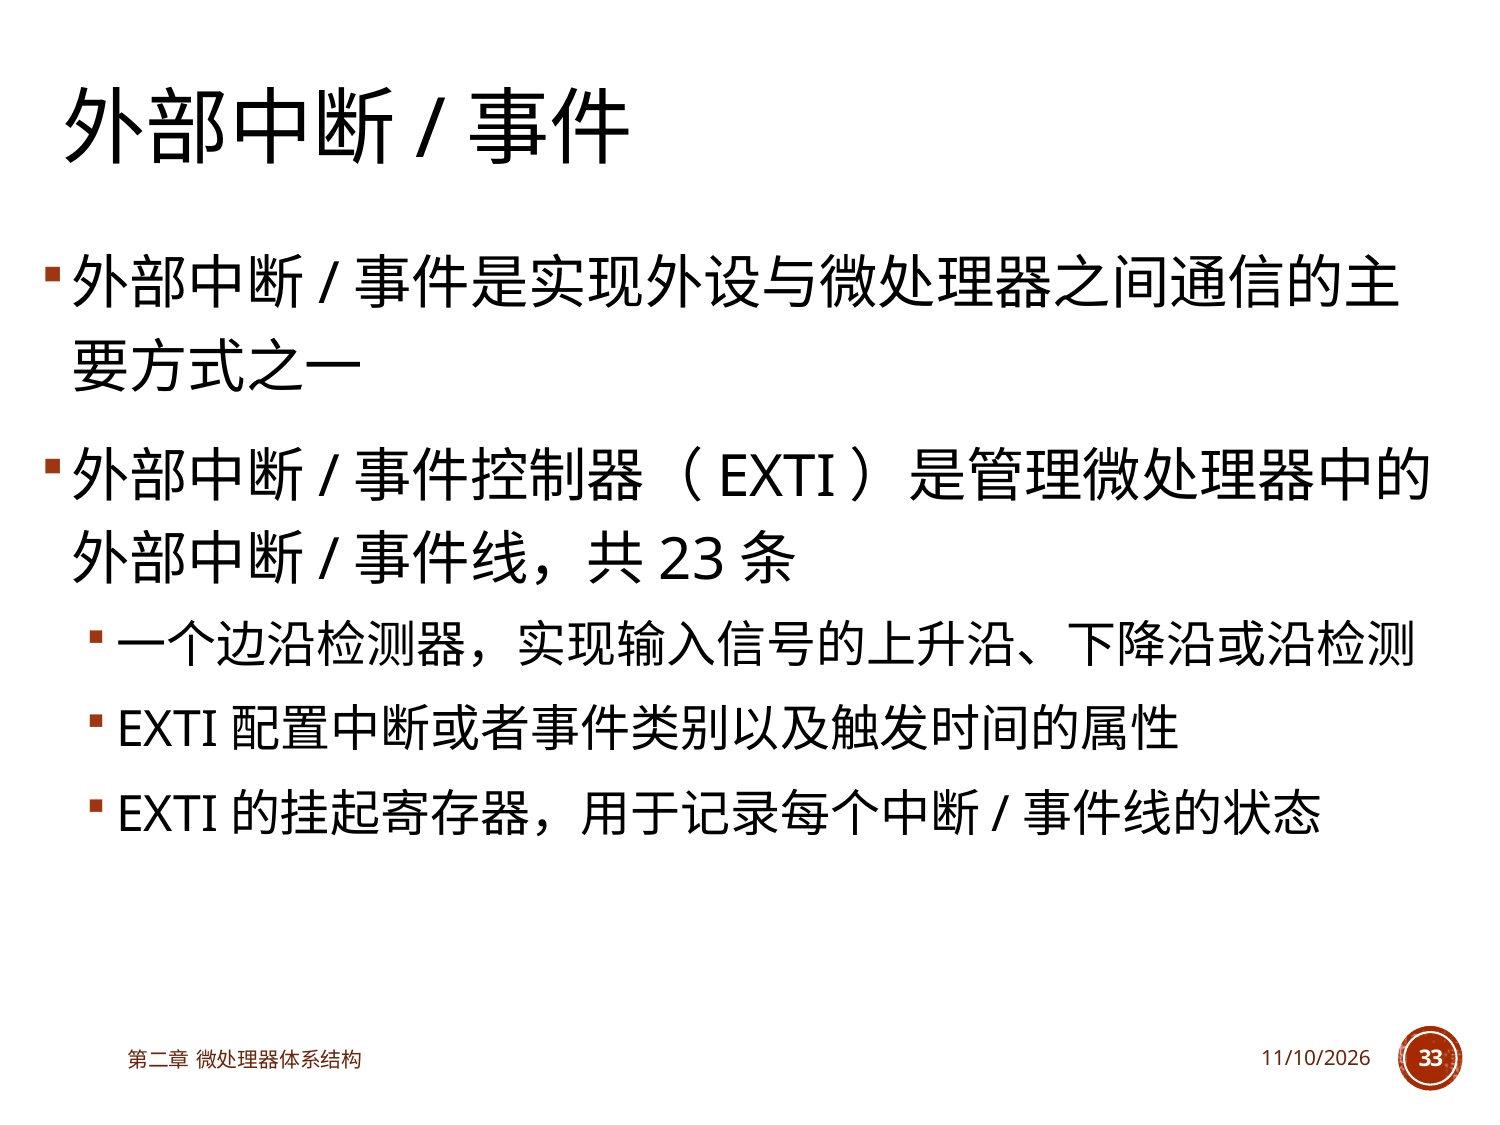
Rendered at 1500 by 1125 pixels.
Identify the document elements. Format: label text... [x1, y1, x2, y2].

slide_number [982, 1028, 1386, 1089]
title 外部中断/事件 [47, 46, 1471, 215]
slide_number 33 [1391, 1028, 1471, 1089]
footer 第二章 微处理器体系结构 [112, 1028, 891, 1089]
list 外部中断/事件是实现外设与微处理器之间通信的主要方式之一 外部中断/事件控制器（EXTI）是管理微处理器中的外部中断/事件线，共23条 一个边沿检测器，实现输入信号的上升沿、下降沿或沿检测 EXTI配置中断或者事件类别以及触发时间的属性 EXTI的挂起寄存器，用于记录每个中断/事件线的状态 [26, 223, 1449, 1070]
